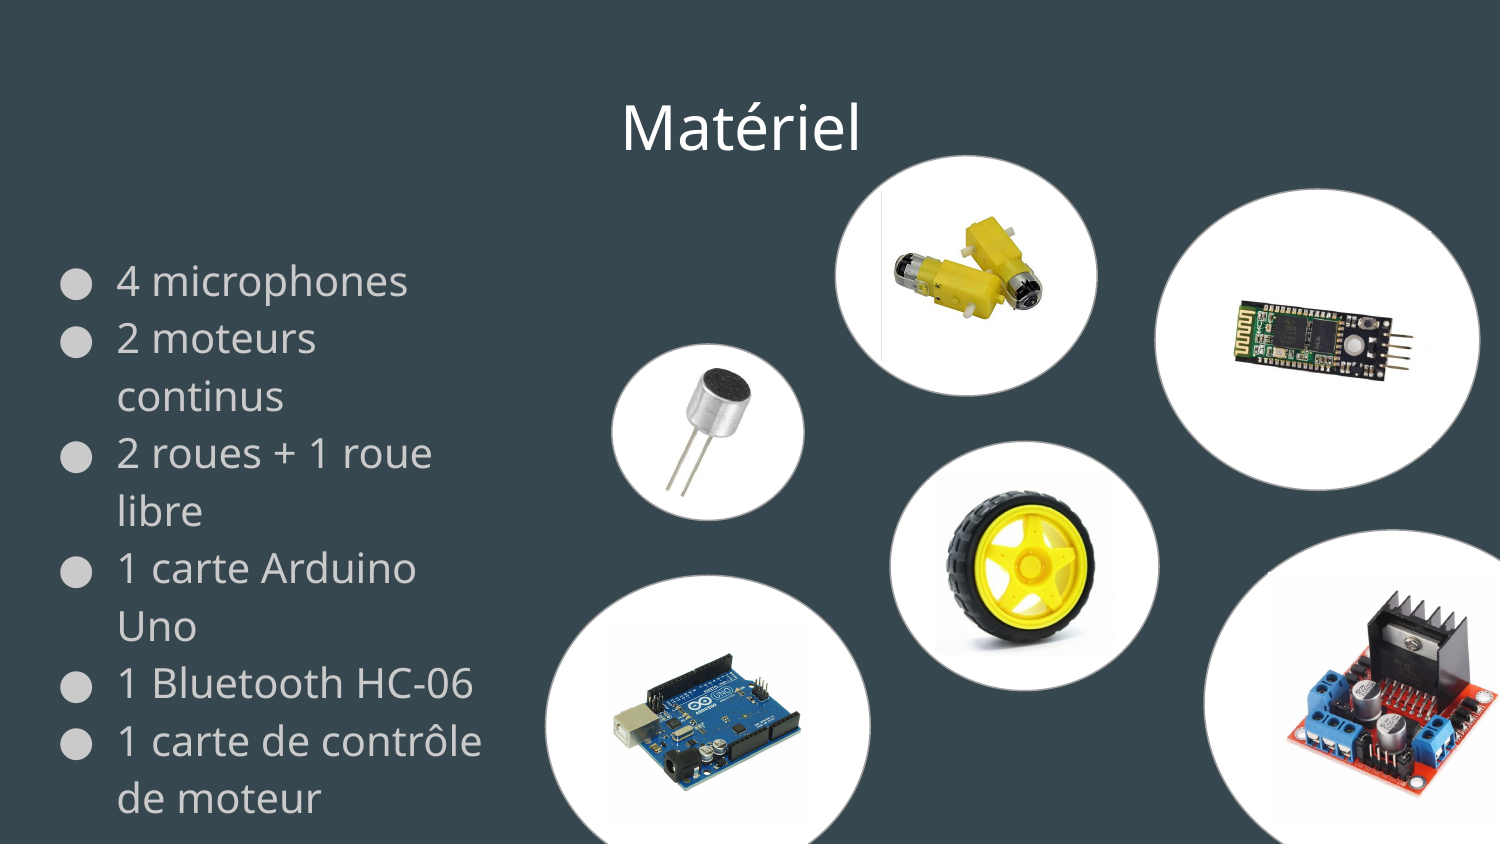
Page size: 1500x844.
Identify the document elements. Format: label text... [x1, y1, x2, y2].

text_box [941, 664, 1108, 691]
text_box [835, 155, 1098, 367]
text_box [643, 343, 805, 495]
title Matériel [51, 72, 1449, 167]
text_box [890, 441, 1160, 655]
text_box [545, 575, 871, 844]
list 4 microphones 2 moteurs continus 2 roues + 1 roue libre 1 carte Arduino Uno 1 Bluetooth HC-06 1 carte de contrôle de moteur [26, 231, 510, 793]
picture [881, 190, 1052, 361]
text_box [1155, 188, 1430, 491]
picture [607, 620, 809, 823]
picture [1267, 572, 1500, 823]
picture [934, 476, 1115, 656]
text_box [652, 504, 764, 521]
text_box [1272, 529, 1500, 570]
picture [643, 367, 773, 497]
text_box [881, 367, 1051, 396]
text_box [611, 368, 641, 493]
picture [1214, 231, 1431, 448]
text_box [1204, 578, 1500, 844]
text_box [1432, 232, 1480, 444]
